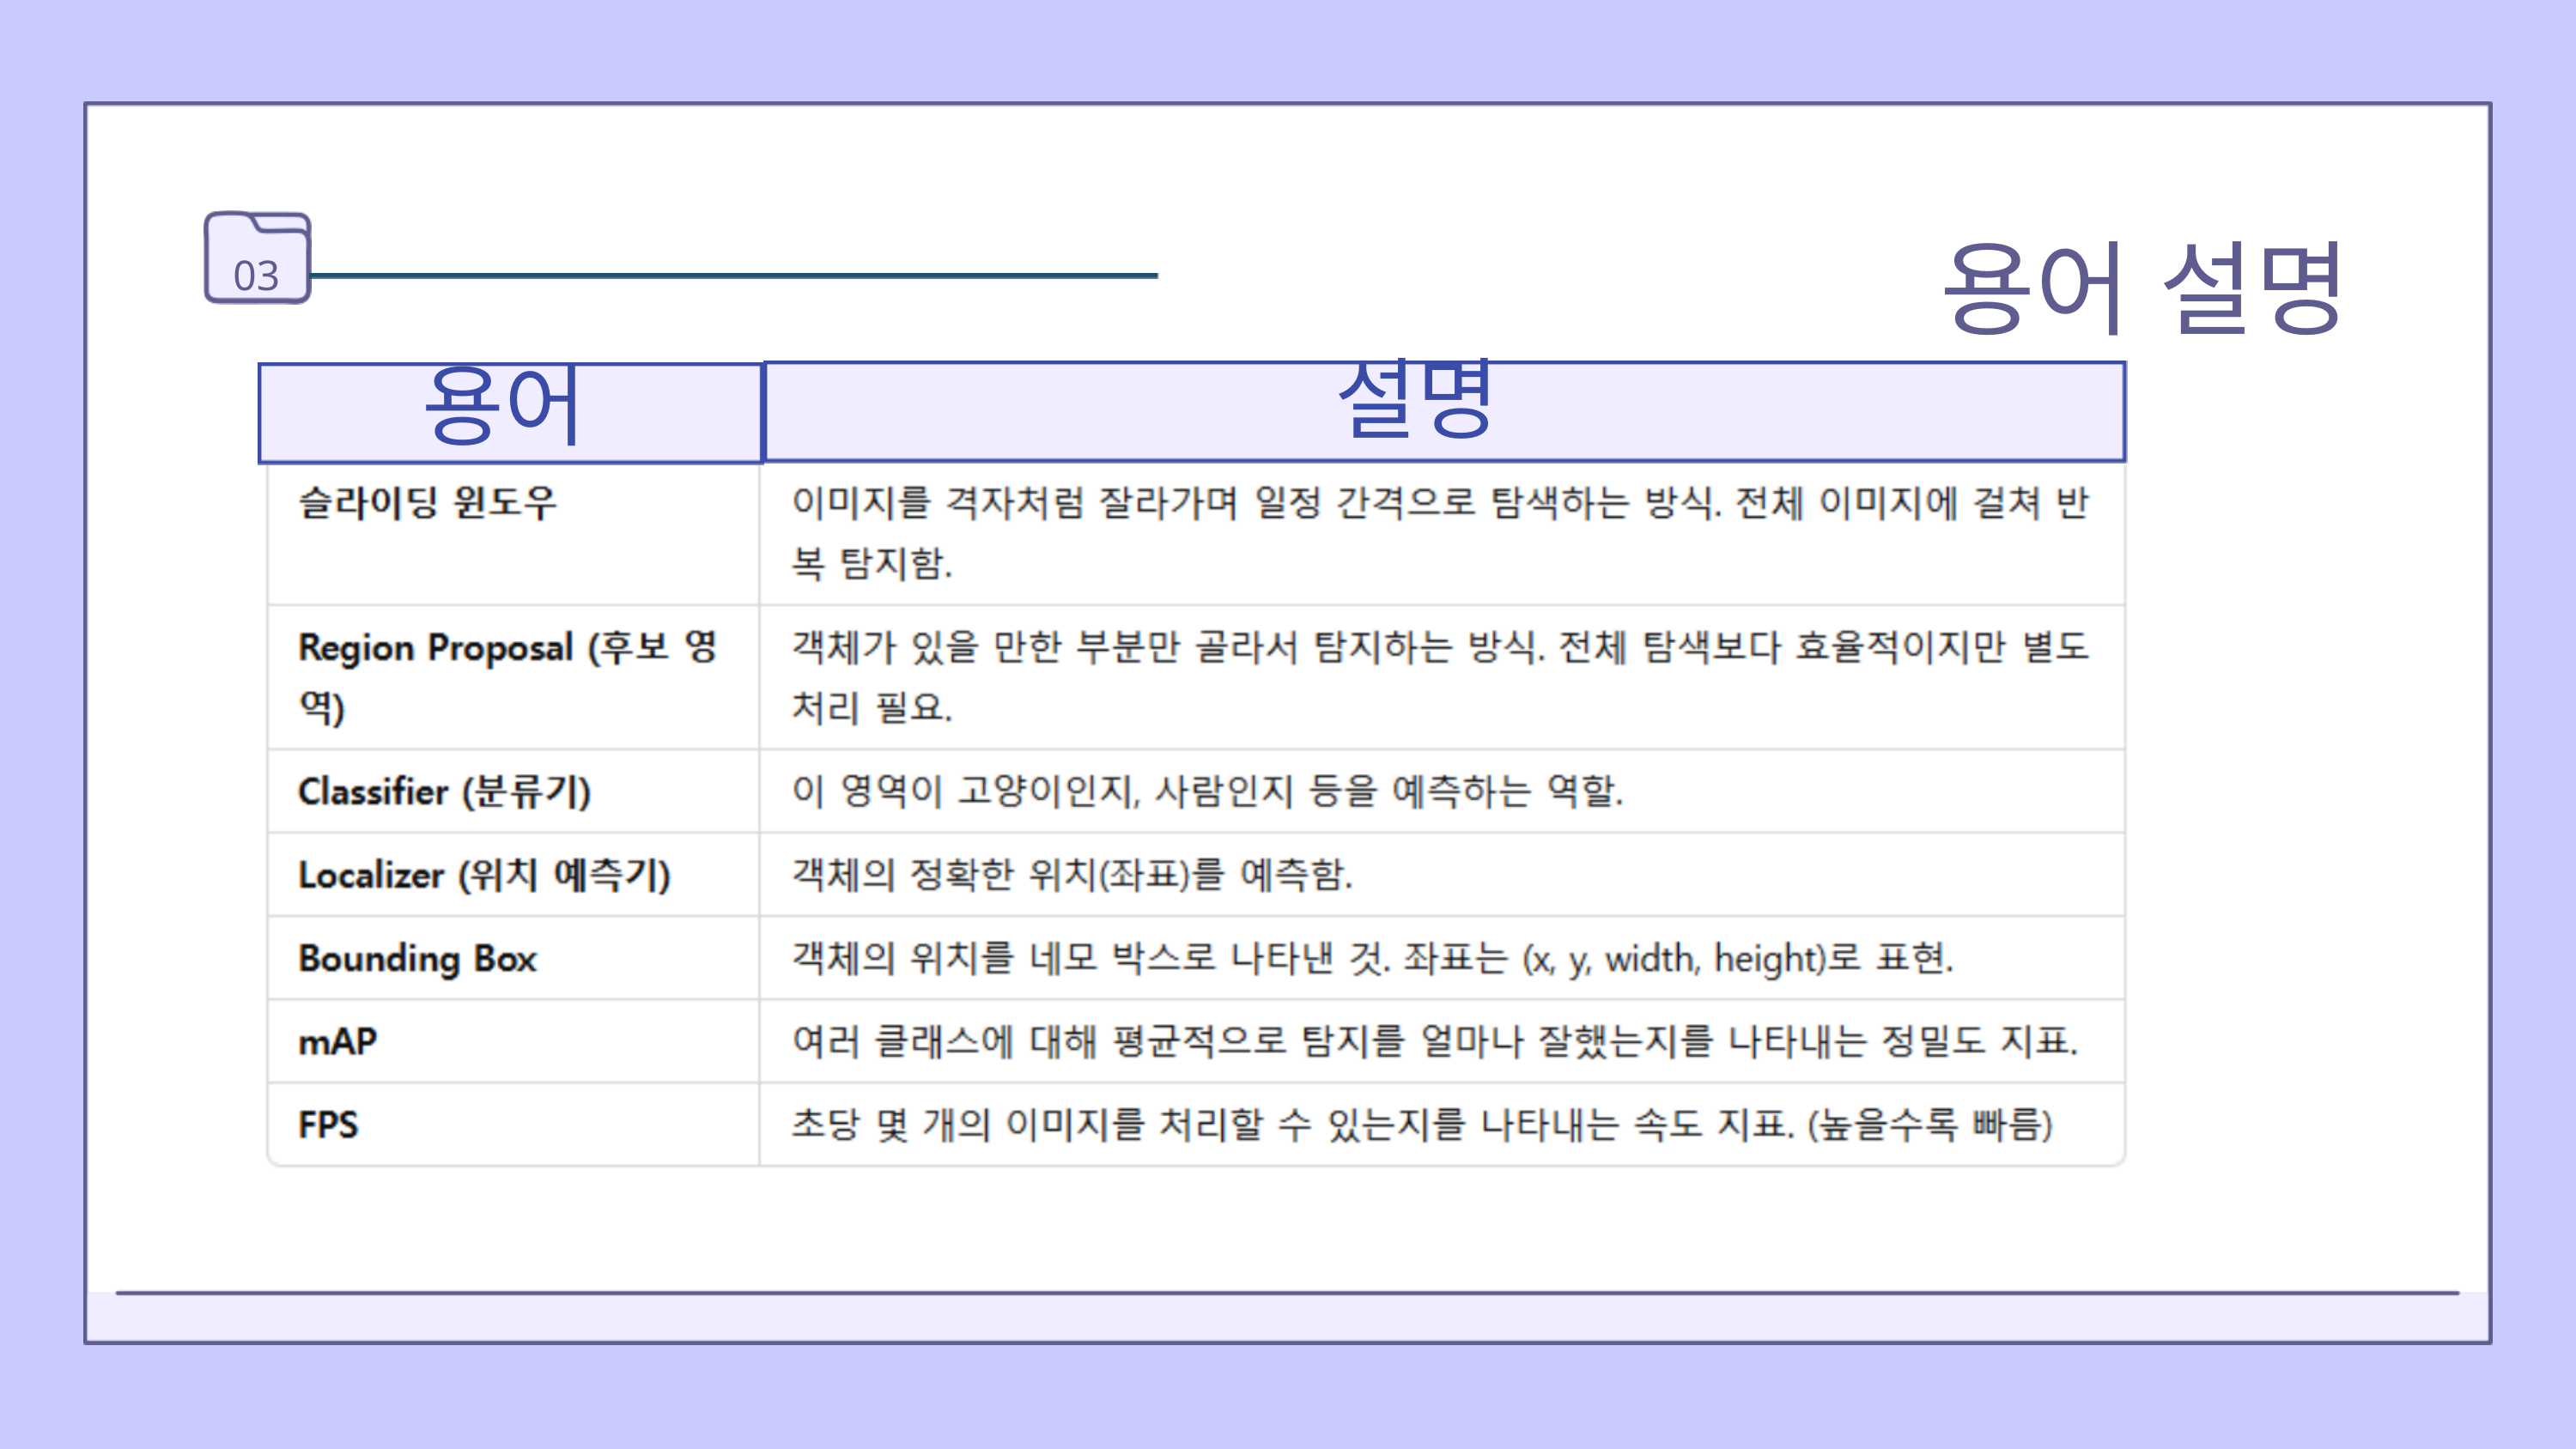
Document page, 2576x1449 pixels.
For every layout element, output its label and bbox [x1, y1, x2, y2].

picture [83, 101, 2493, 1345]
